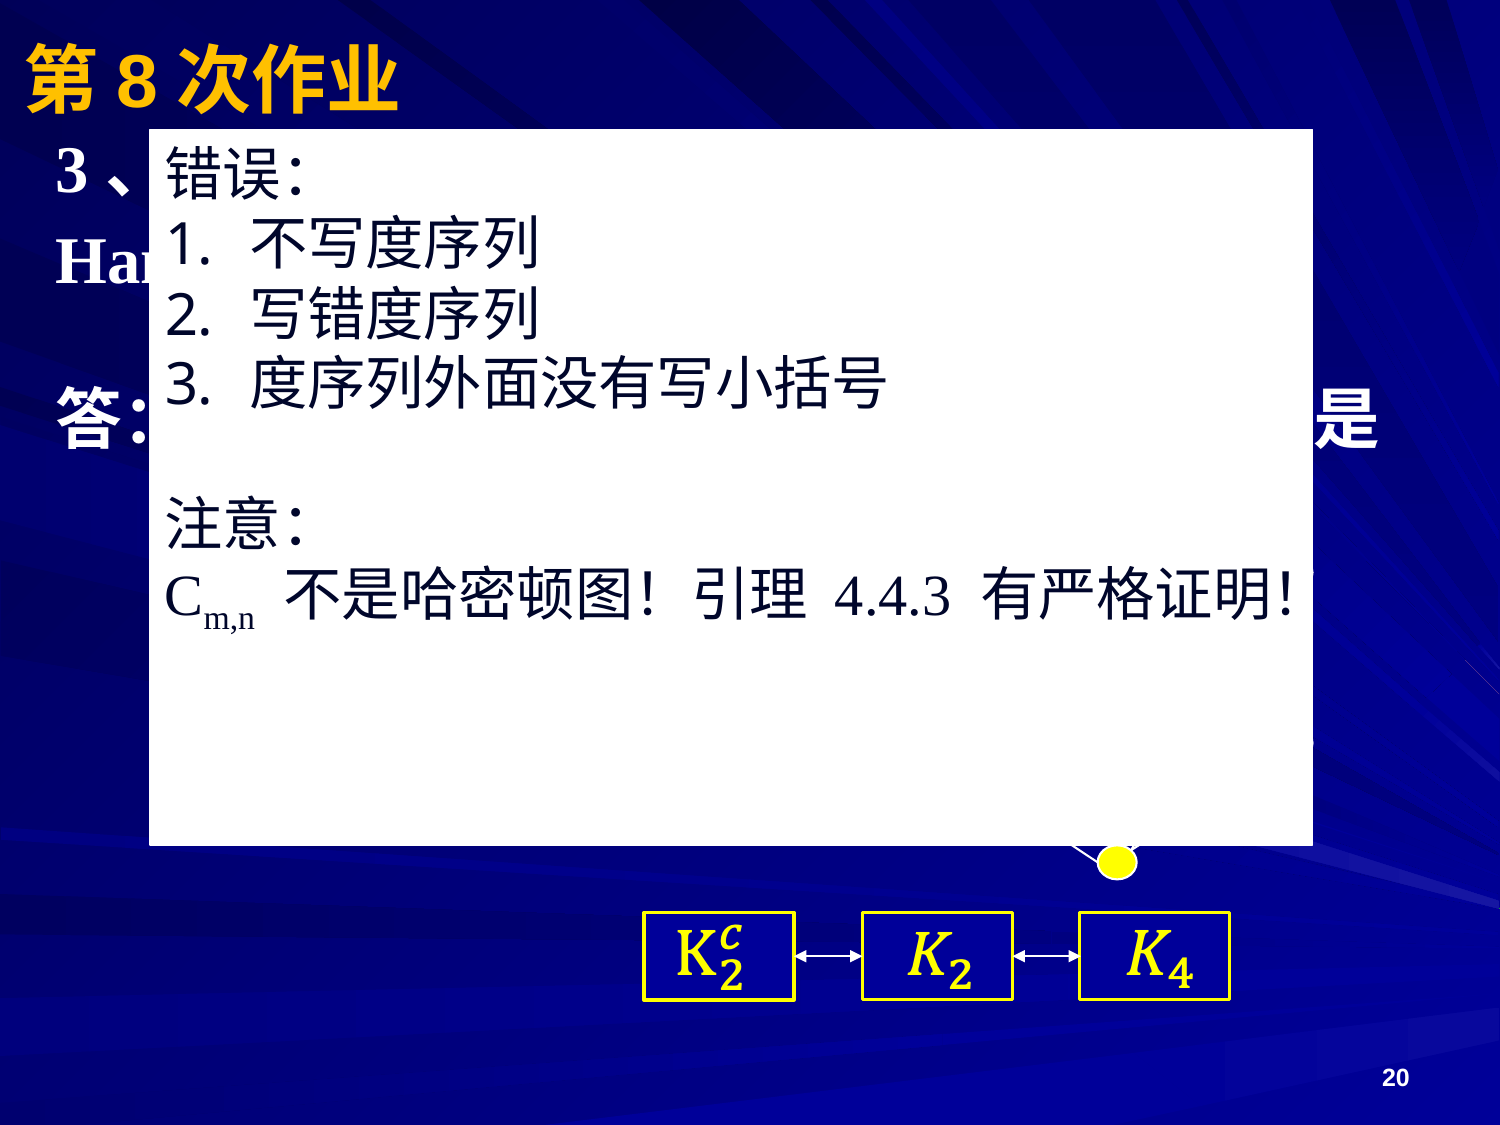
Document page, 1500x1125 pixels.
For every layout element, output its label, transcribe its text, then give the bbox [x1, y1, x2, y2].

text_box [612, 902, 813, 999]
text_box [841, 904, 1042, 1000]
text_box [1062, 902, 1263, 999]
list 3、写出连接图C2,8的不减度序列，它是Hamilton图吗？ 答：不减度序列为（2,2,5,5,5,5,7,7），不是 [1313, 118, 1500, 862]
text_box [687, 436, 1313, 880]
text_box 错误： 不写度序列 写错度序列 度序列外面没有写小括号 注意： Cm,n 不是哈密顿图！引理 4.4.3 有严格证明！ [150, 129, 1313, 846]
list 3、写出连接图C2,8的不减度序列，它是Hamilton图吗？ 答：不减度序列为（2,2,5,5,5,5,7,7），不是 [40, 130, 687, 862]
title 第8次作业 [8, 24, 1483, 130]
slide_number 20 [1074, 1024, 1425, 1100]
